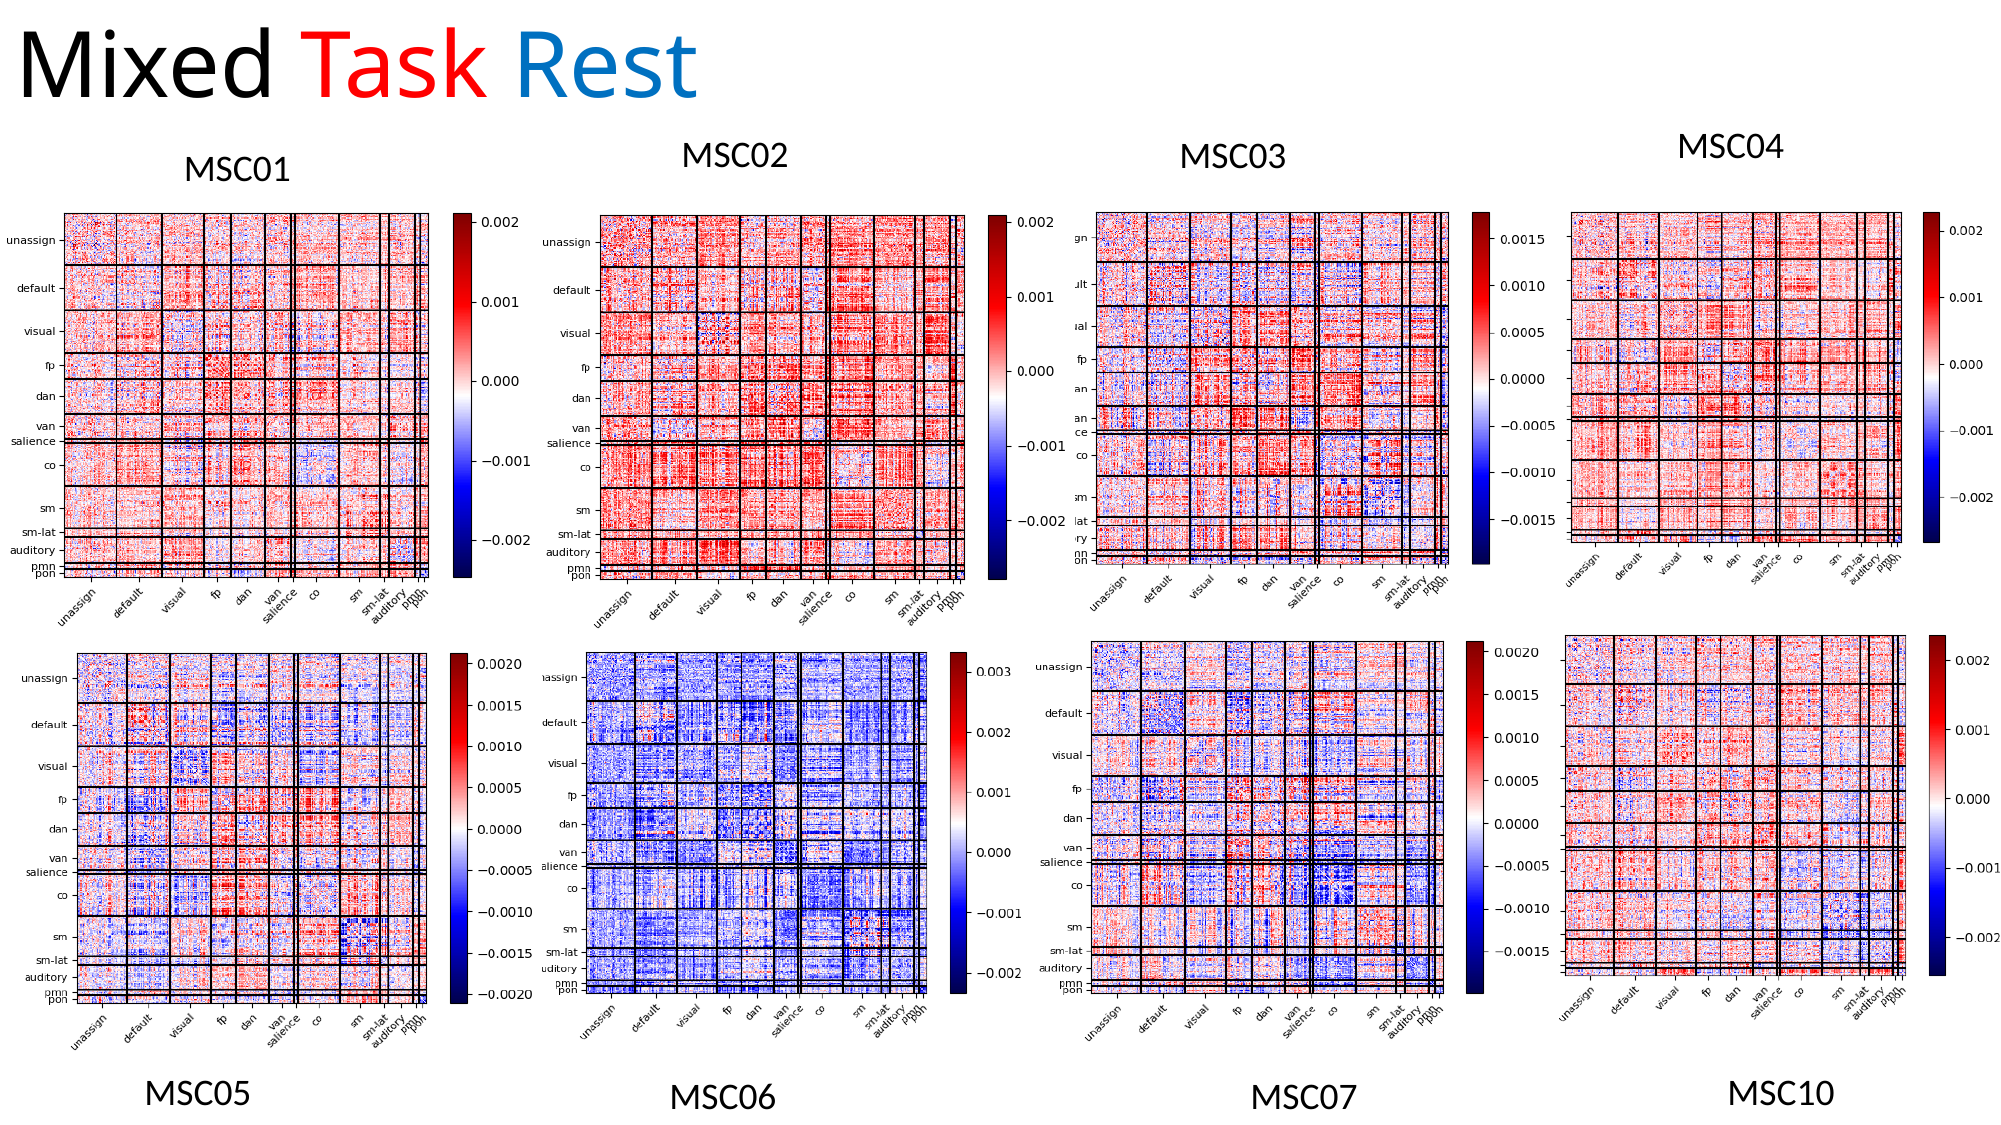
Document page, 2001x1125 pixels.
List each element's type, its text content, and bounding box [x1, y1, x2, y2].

picture [0, 199, 2000, 1061]
text_box MSC04 [1662, 113, 1849, 174]
text_box MSC10 [1712, 1060, 1944, 1121]
text_box MSC05 [129, 1061, 338, 1121]
text_box MSC01 [168, 136, 356, 197]
text_box MSC07 [1235, 1064, 1467, 1124]
text_box MSC02 [666, 122, 854, 182]
title Mixed Task Rest [0, 3, 1725, 134]
text_box MSC06 [654, 1064, 863, 1124]
text_box MSC03 [1164, 123, 1352, 183]
